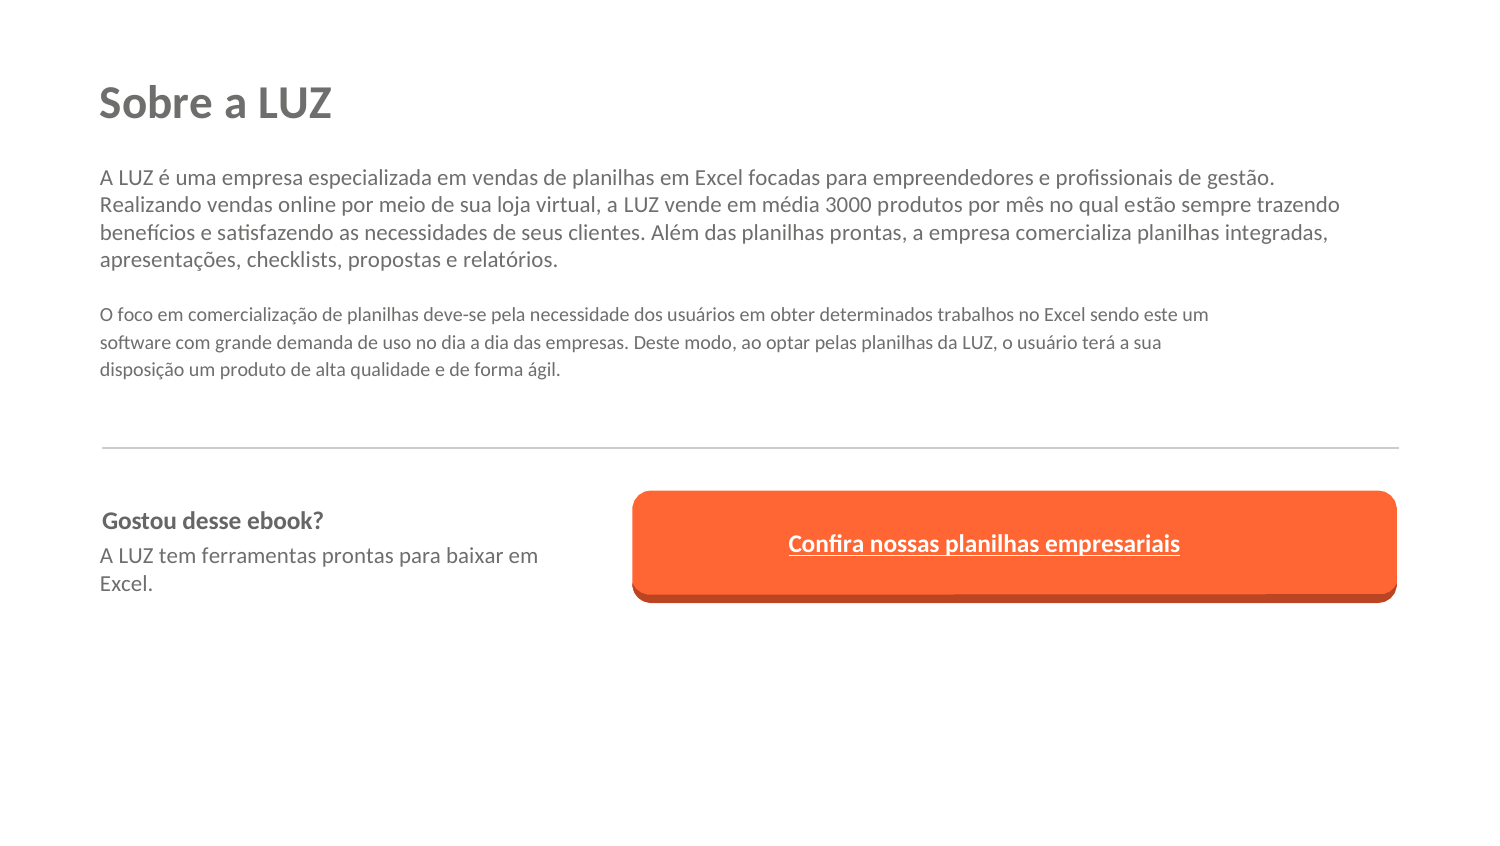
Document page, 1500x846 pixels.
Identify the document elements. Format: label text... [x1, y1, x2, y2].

text_box Sobre a LUZ A LUZ é uma empresa especializada em vendas de planilhas em Excel focadas para empreendedores e proﬁssionais de gestão. Realizando vendas online por meio de sua loja virtual, a LUZ vende em média 3000 produtos por mês no qual estão sempre trazendo benefícios e satisfazendo as necessidades de seus clientes. Além das planilhas prontas, a empresa comercializa planilhas integradas, apresentações, checklists, propostas e relatórios. [97, 80, 1377, 276]
text_box [632, 583, 1397, 603]
text_box [632, 490, 1397, 594]
text_box Conﬁra nossas planilhas empresariais [786, 530, 1247, 564]
text_box Gostou desse ebook? A LUZ tem ferramentas prontas para baixar em Excel. [97, 507, 597, 572]
text_box [102, 425, 1400, 451]
text_box O foco em comercialização de planilhas deve-se pela necessidade dos usuários em obter determinados trabalhos no Excel sendo este um software com grande demanda de uso no dia a dia das empresas. Deste modo, ao optar pelas planilhas da LUZ, o usuário terá a sua disposição um produto de alta qualidade e de forma ágil. [97, 303, 1376, 386]
